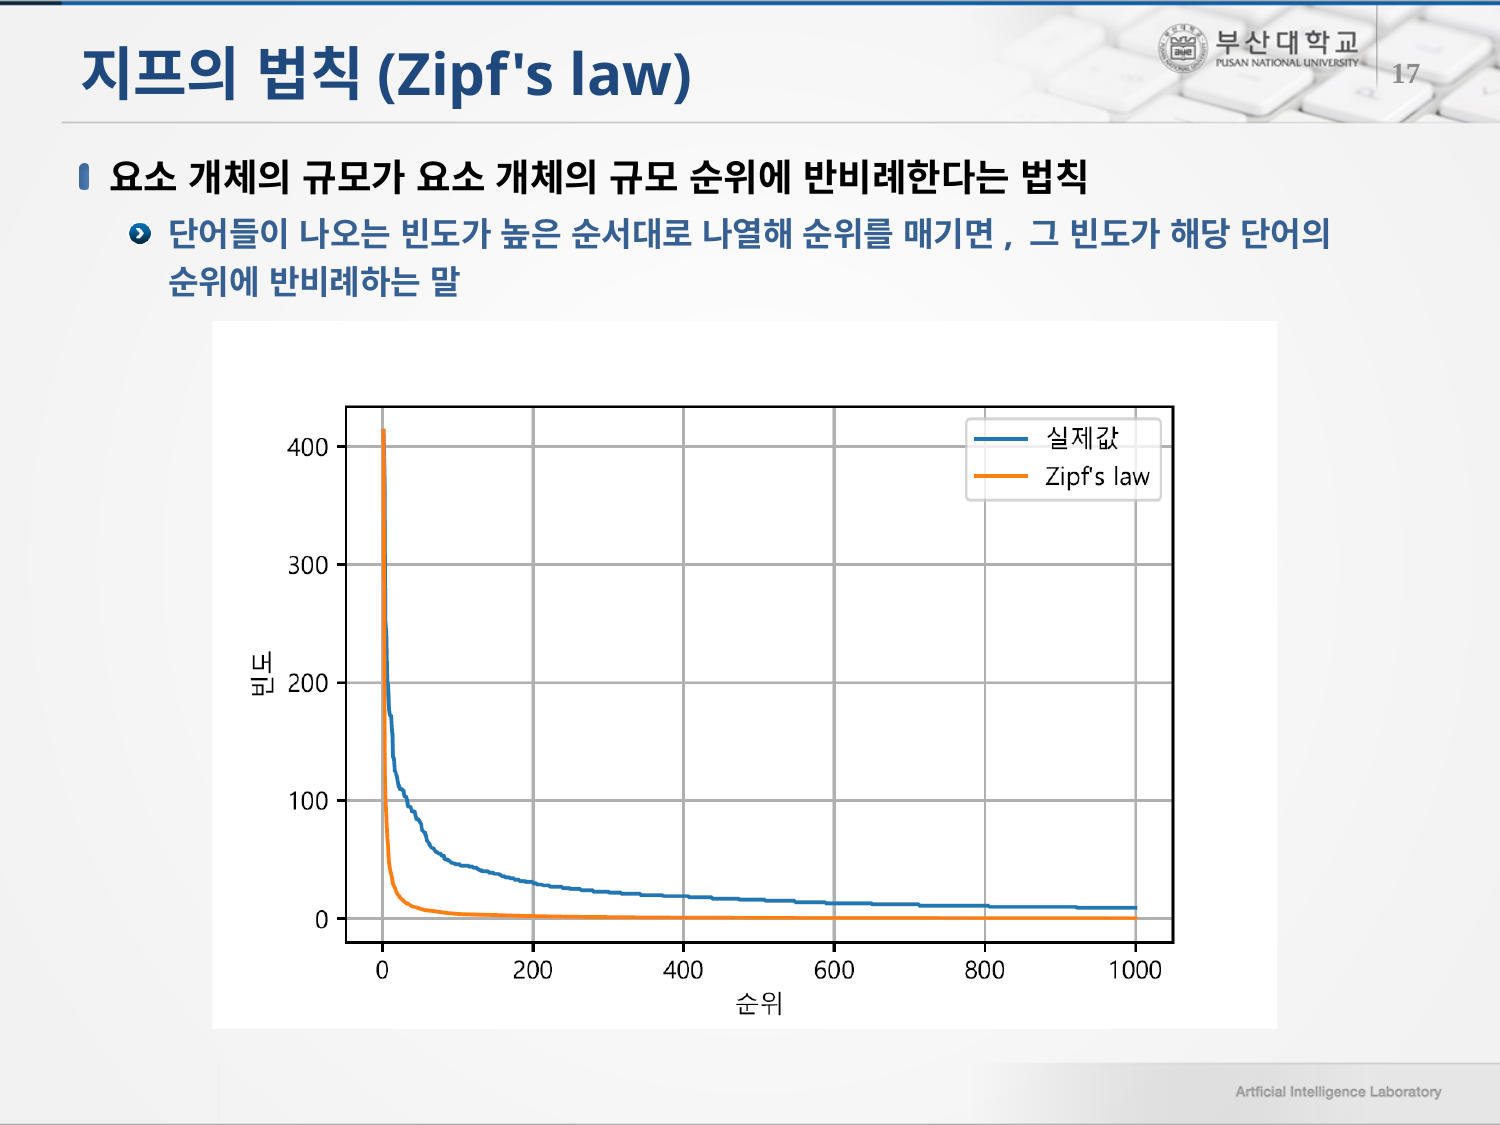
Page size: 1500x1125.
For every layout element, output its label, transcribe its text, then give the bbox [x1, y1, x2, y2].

picture [0, 0, 1500, 1125]
list 요소 개체의 규모가 요소 개체의 규모 순위에 반비례한다는 법칙 단어들이 나오는 빈도가 높은 순서대로 나열해 순위를 매기면, 그 빈도가 해당 단어의 순위에 반비례하는 말 [64, 137, 1425, 1005]
title 지프의 법칙(Zipf's law) [64, 30, 1152, 114]
slide_number 17 [1376, 30, 1461, 114]
